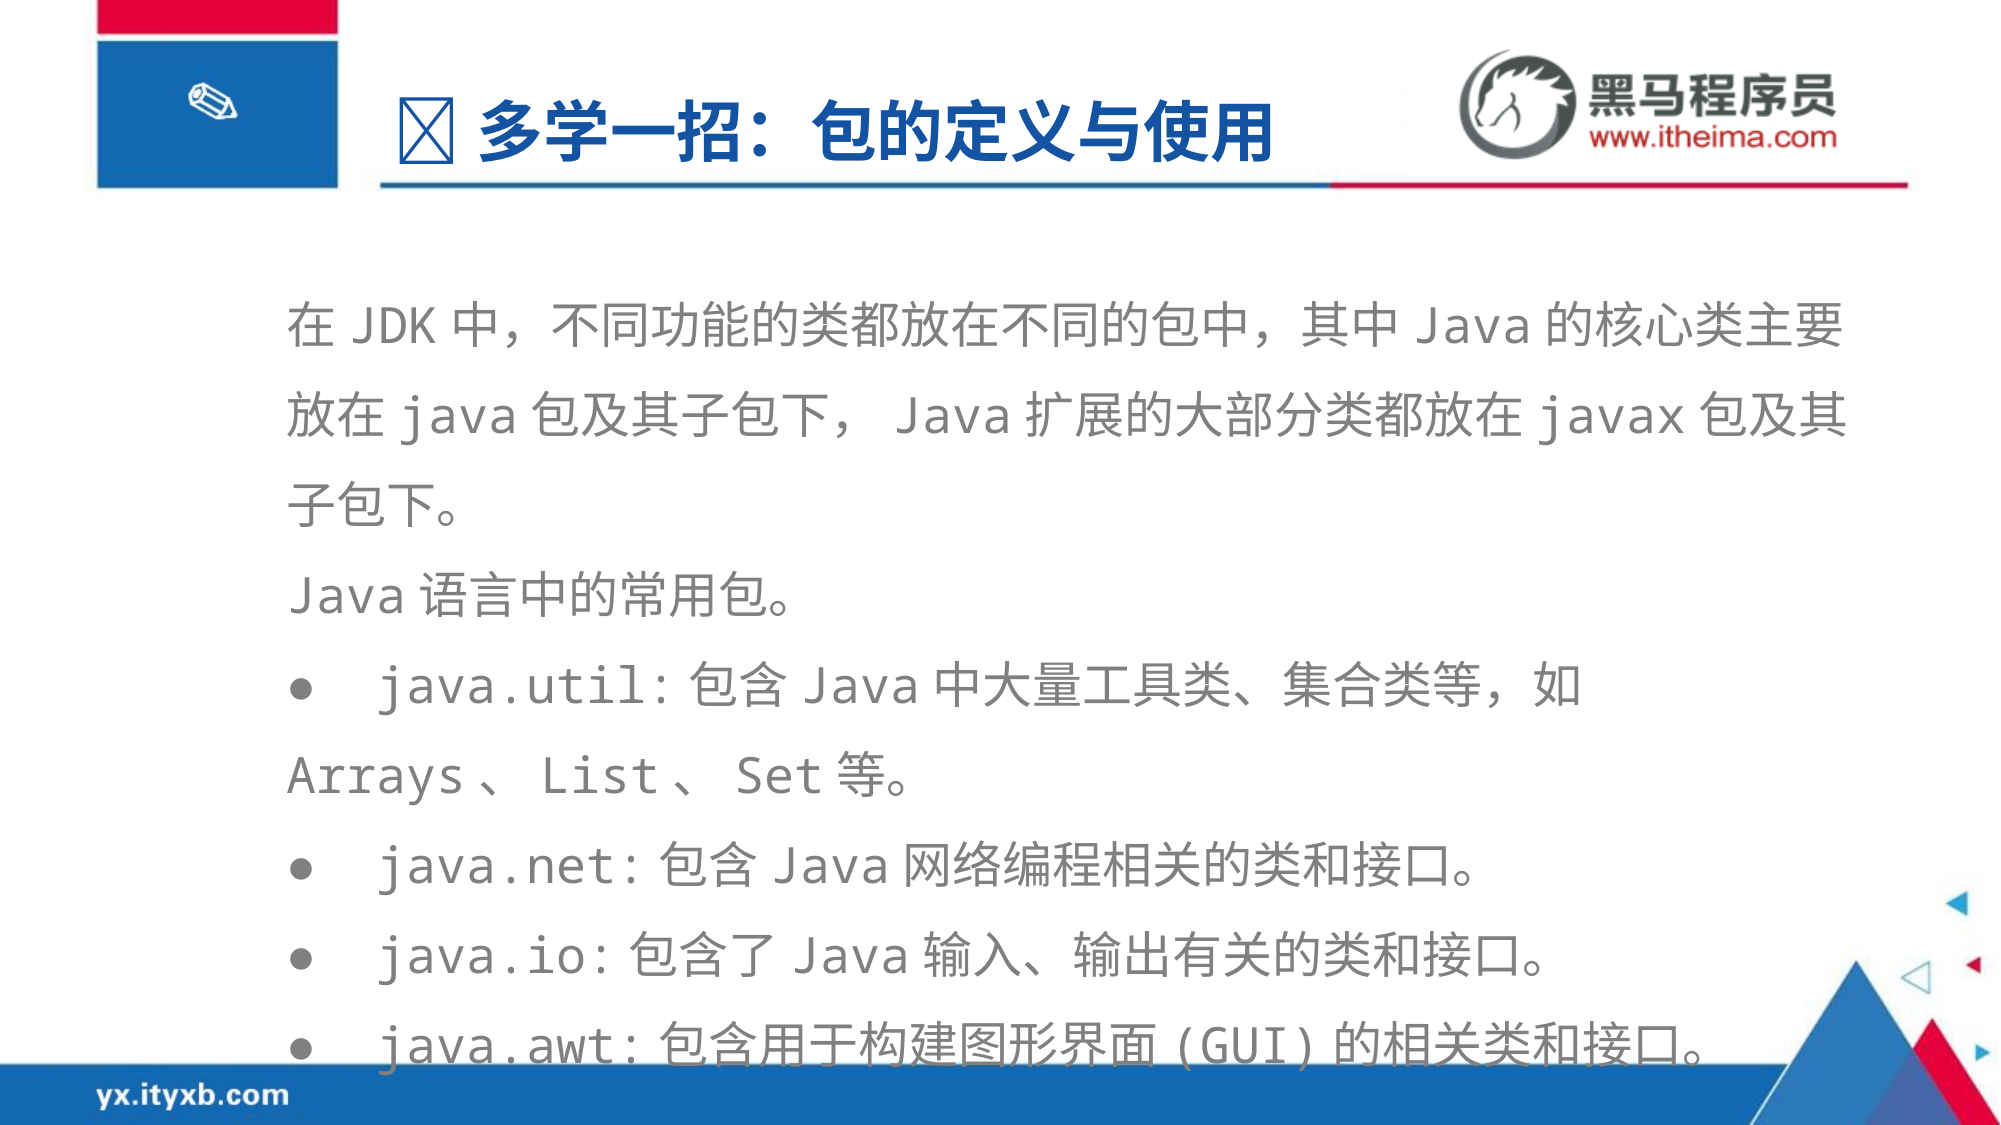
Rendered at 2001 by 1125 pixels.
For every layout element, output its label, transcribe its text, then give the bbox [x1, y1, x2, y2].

text_box 多学一招：包的定义与使用 [379, 82, 1310, 177]
picture [0, 0, 2001, 1125]
text_box 在JDK中，不同功能的类都放在不同的包中，其中Java的核心类主要放在java包及其子包下，Java扩展的大部分类都放在javax包及其子包下。 Java语言中的常用包。 ● java.util:包含Java中大量工具类、集合类等，如Arrays、List、Set等。 ● java.net:包含Java网络编程相关的类和接口。 ● java.io:包含了Java输入、输出有关的类和接口。 ● java.awt:包含用于构建图形界面(GUI)的相关类和接口。 [271, 256, 1907, 955]
